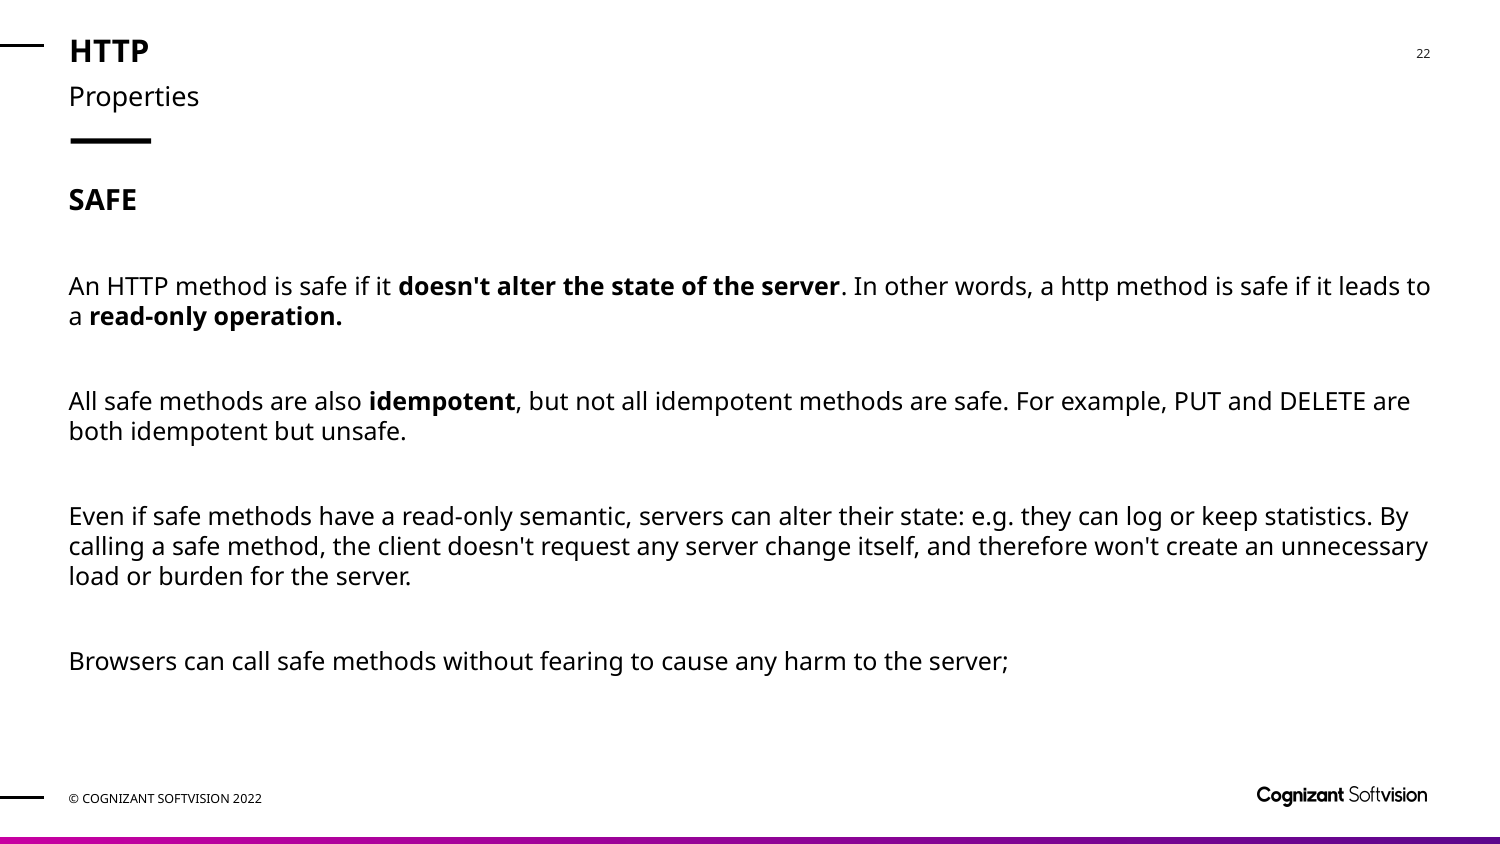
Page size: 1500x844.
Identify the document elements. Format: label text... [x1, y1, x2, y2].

picture [1257, 786, 1427, 807]
title HTTP [69, 28, 1272, 73]
list SAFE An HTTP method is safe if it doesn't alter the state of the server. In other words, a http method is safe if it leads to a read-only operation. All safe methods are also idempotent, but not all idempotent methods are safe. For example, PUT and DELETE are both idempotent but unsafe. Even if safe methods have a read-only semantic, servers can alter their state: e.g. they can log or keep statistics. By calling a safe method, the client doesn't request any server change itself, and therefore won't create an unnecessary load or burden for the server. Browsers can call safe methods without fearing to cause any harm to the server; [68, 138, 1446, 756]
text_box [70, 138, 152, 144]
subtitle Properties [68, 81, 1432, 109]
